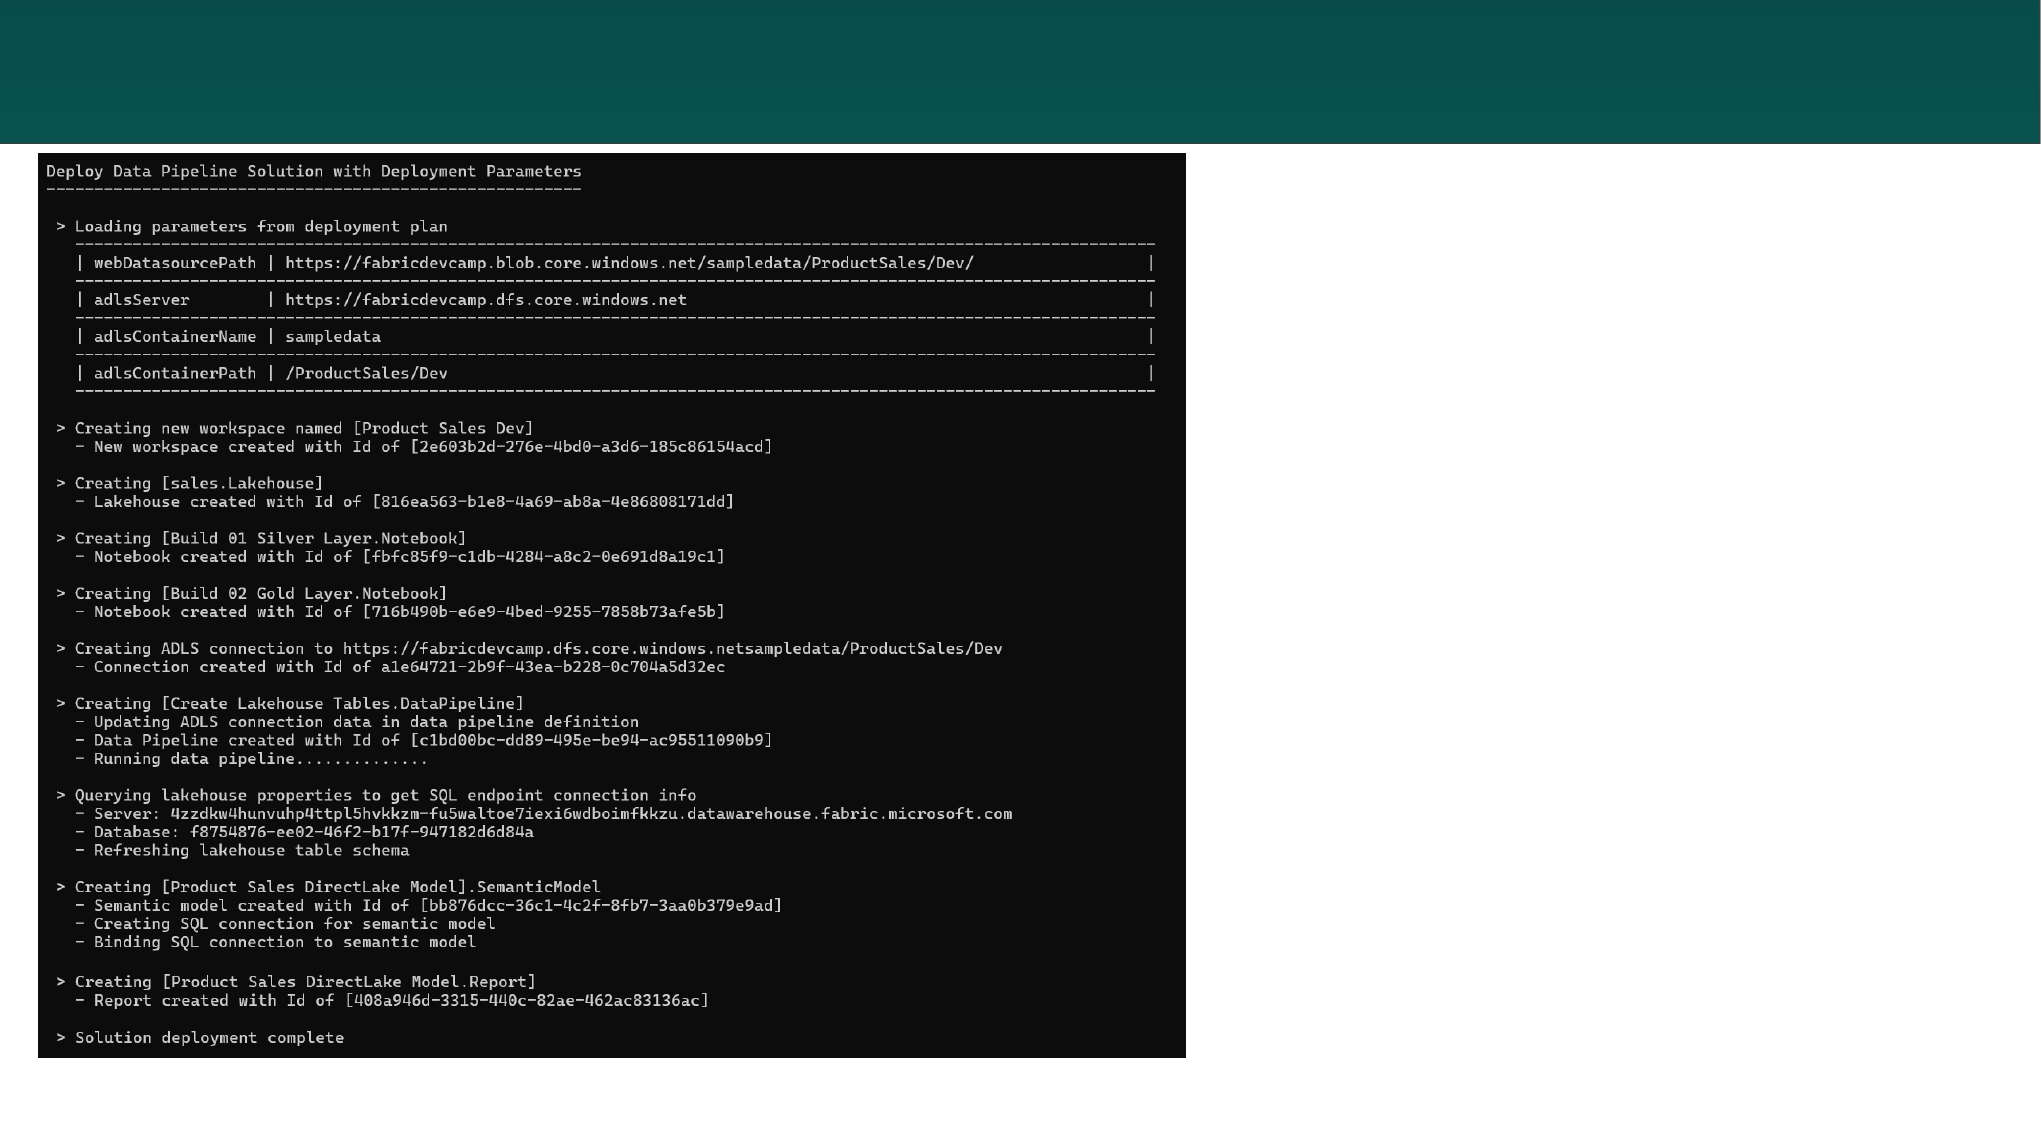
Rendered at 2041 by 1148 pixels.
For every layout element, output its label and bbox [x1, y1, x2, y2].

text_box [38, 153, 1186, 1058]
